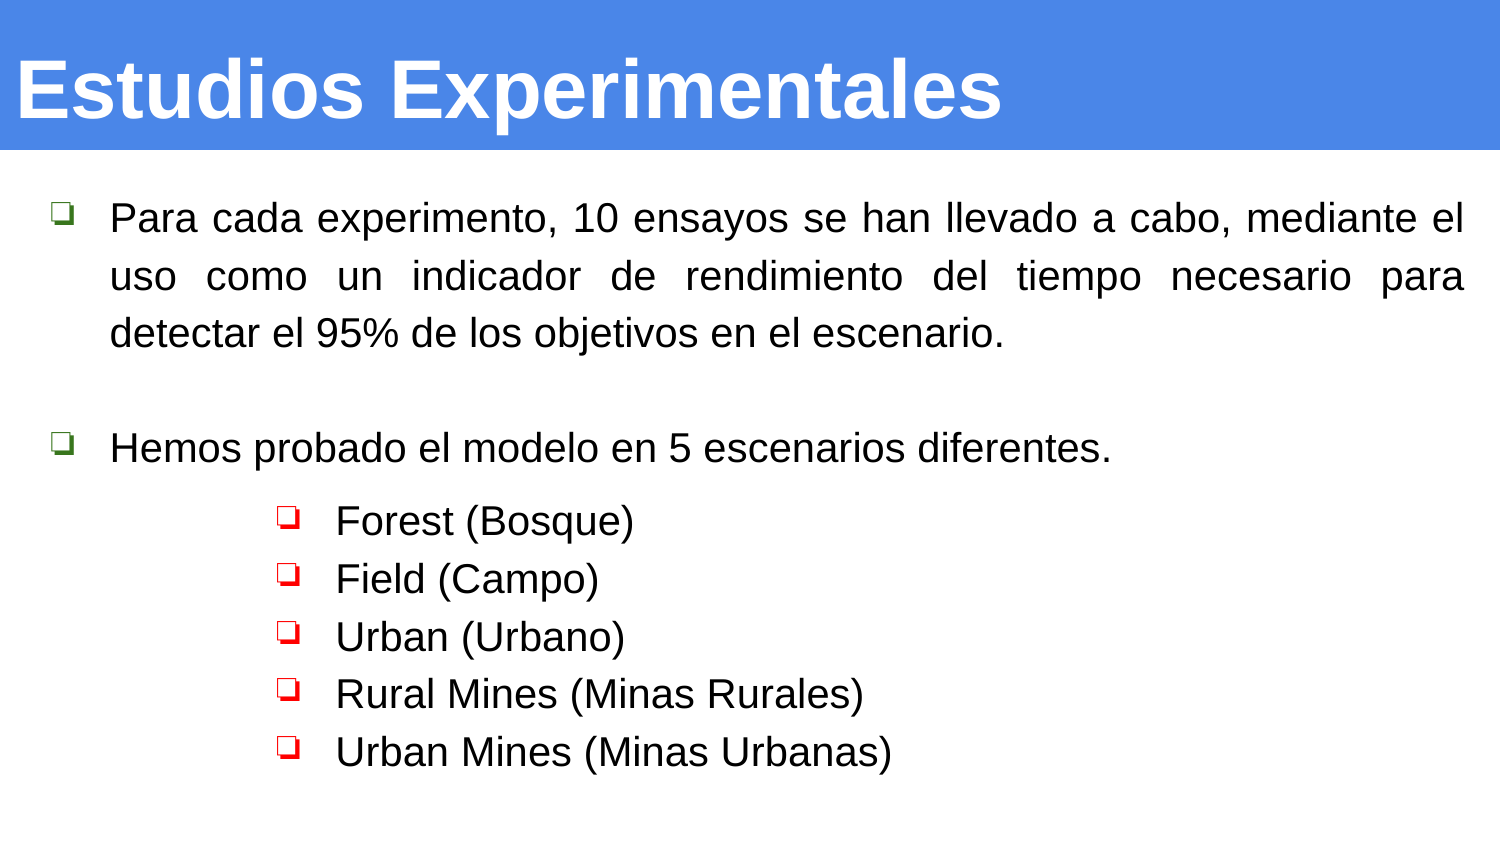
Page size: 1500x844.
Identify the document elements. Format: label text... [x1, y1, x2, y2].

text_box Forest (Bosque) Field (Campo) Urban (Urbano) Rural Mines (Minas Rurales) Urban Mines (Minas Urbanas) [245, 512, 1500, 749]
text_box Para cada experimento, 10 ensayos se han llevado a cabo, mediante el uso como un indicador de rendimiento del tiempo necesario para detectar el 95% de los objetivos en el escenario. Hemos probado el modelo en 5 escenarios diferentes. [19, 372, 1481, 455]
title Estudios Experimentales [0, 0, 1500, 150]
